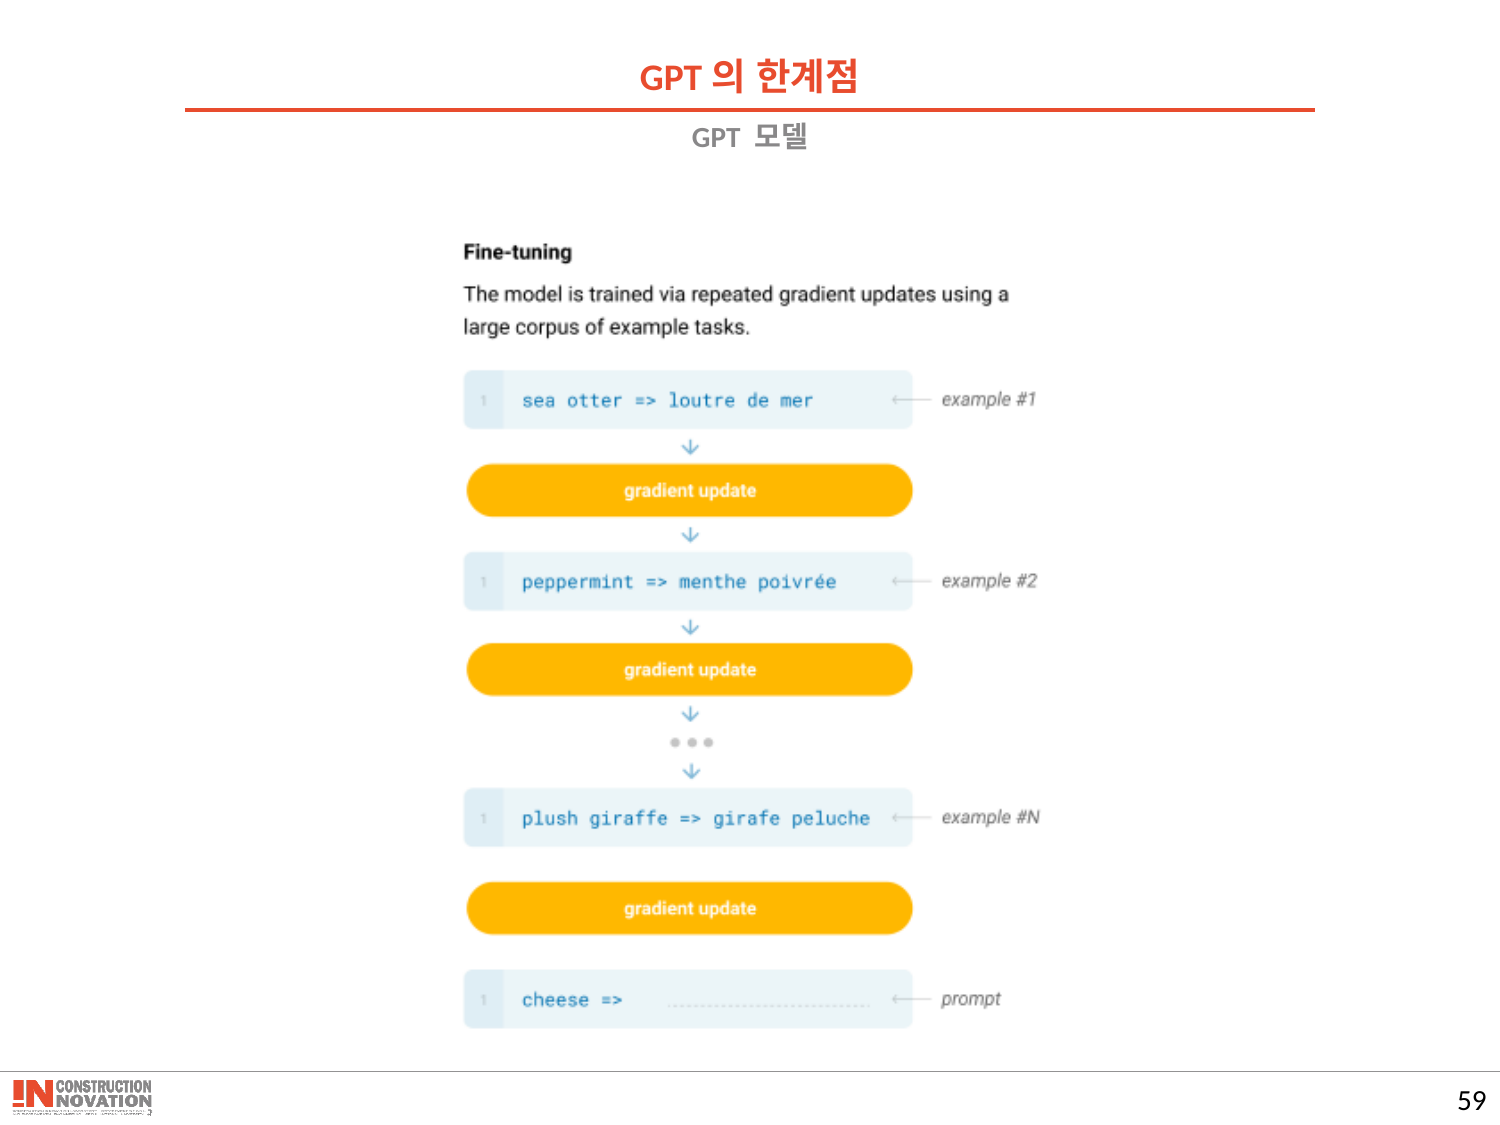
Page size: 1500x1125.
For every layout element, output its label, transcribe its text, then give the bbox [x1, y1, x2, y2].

picture [0, 1067, 168, 1124]
title GPT 모델 [465, 114, 1034, 163]
list GPT의 한계점 [379, 50, 1121, 104]
picture [453, 222, 1080, 1053]
